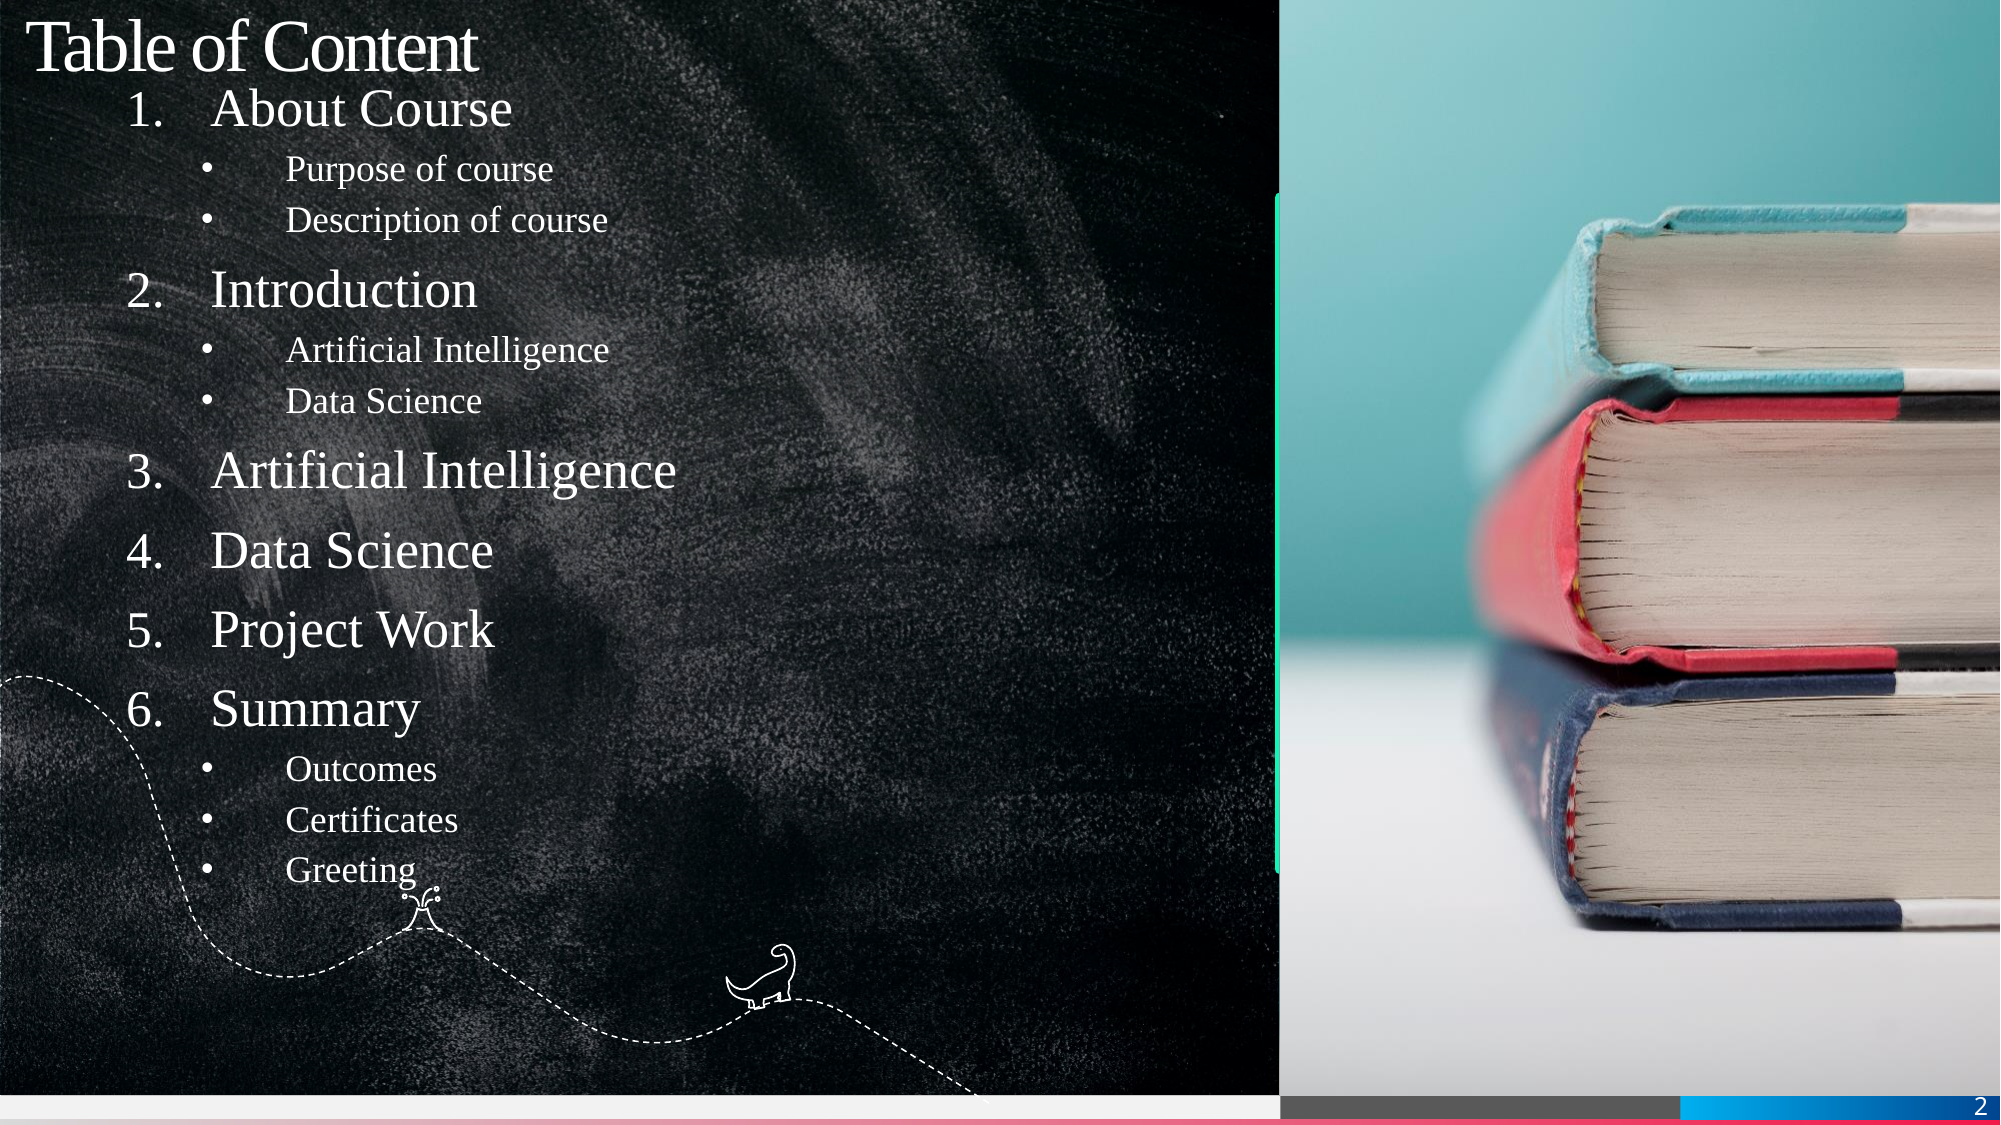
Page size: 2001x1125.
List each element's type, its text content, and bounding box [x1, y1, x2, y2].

picture [0, 0, 2000, 1096]
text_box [401, 885, 443, 931]
slide_number 2 [1680, 1096, 2000, 1120]
text_box [725, 943, 796, 1011]
subtitle About Course Purpose of course Description of course Introduction Artificial Intelligence Data Science Artificial Intelligence Data Science Project Work Summary Outcomes Certificates Greeting [126, 80, 862, 894]
title Table of Content [25, 11, 642, 87]
